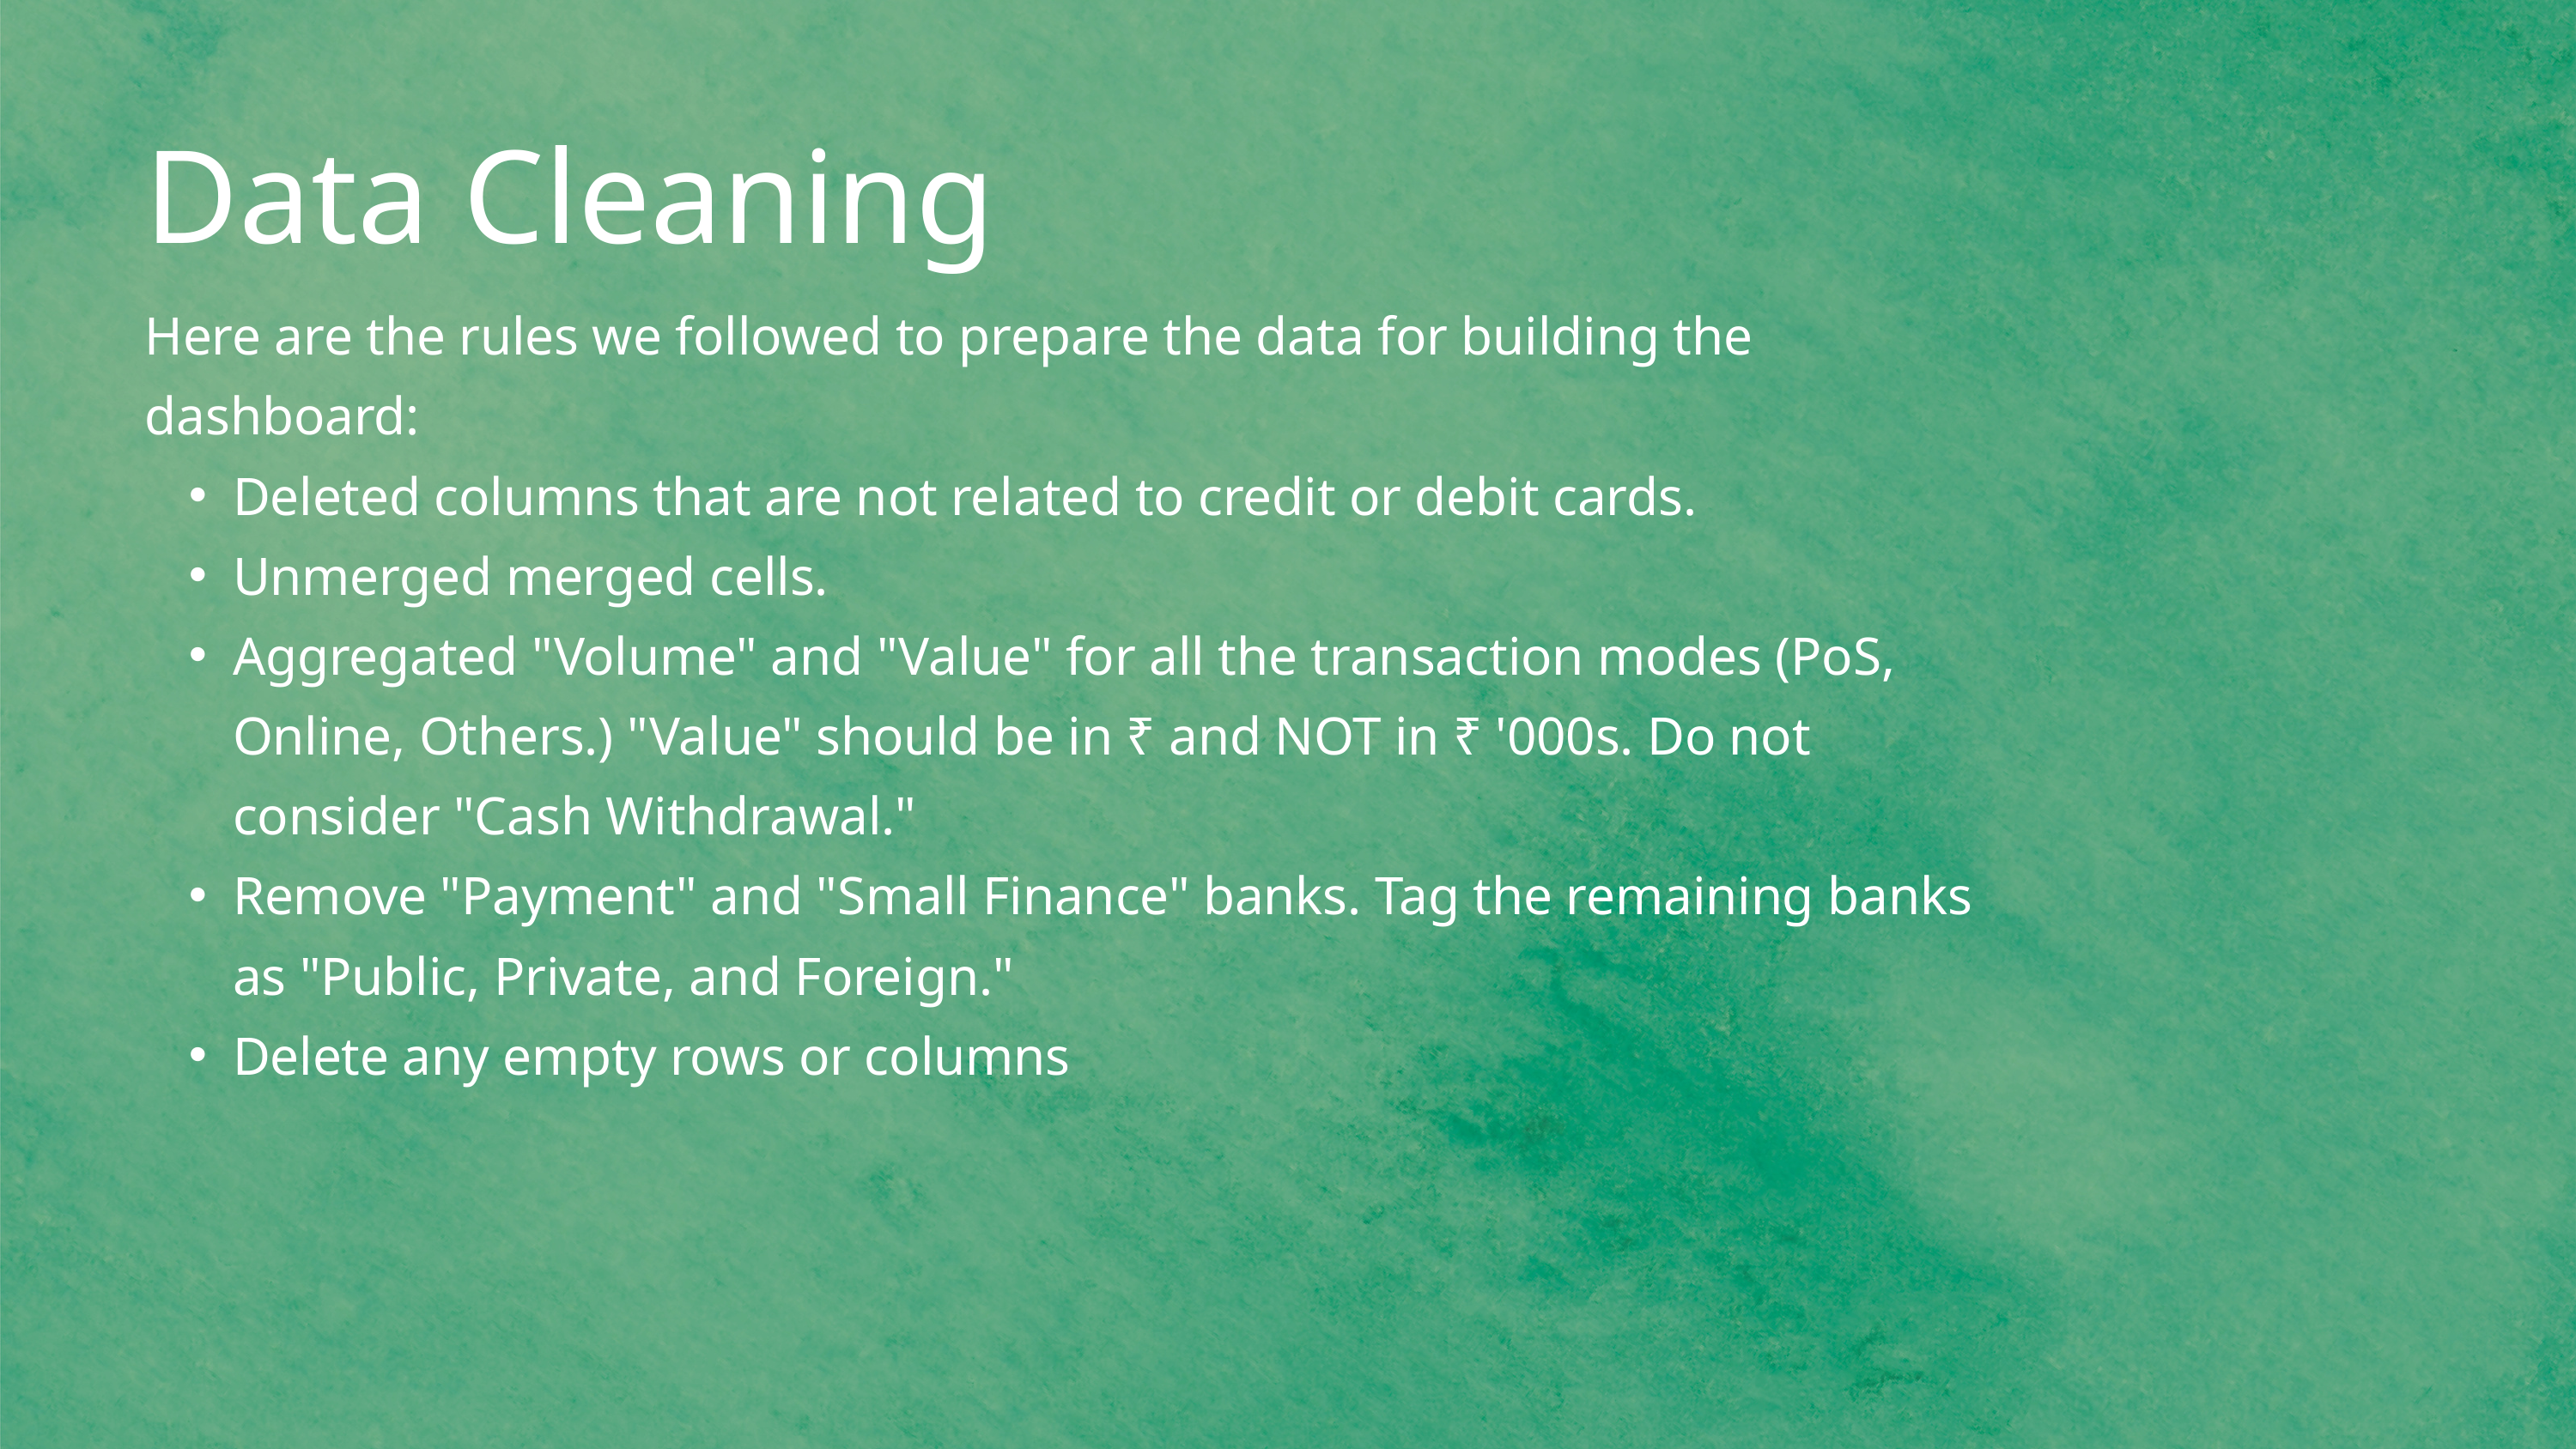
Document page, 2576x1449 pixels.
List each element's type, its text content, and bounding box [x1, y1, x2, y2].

text_box Here are the rules we followed to prepare the data for building the dashboard: Deleted columns that are not related to credit or debit cards. Unmerged merged cells. Aggregated "Volume" and "Value" for all the transaction modes (PoS, Online, Others.) "Value" should be in ₹ and NOT in ₹ '000s. Do not consider "Cash Withdrawal." Remove "Payment" and "Small Finance" banks. Tag the remaining banks as "Public, Private, and Foreign." Delete any empty rows or columns [144, 285, 2023, 1166]
text_box Data Cleaning [144, 122, 1140, 270]
text_box [0, 0, 2576, 1449]
